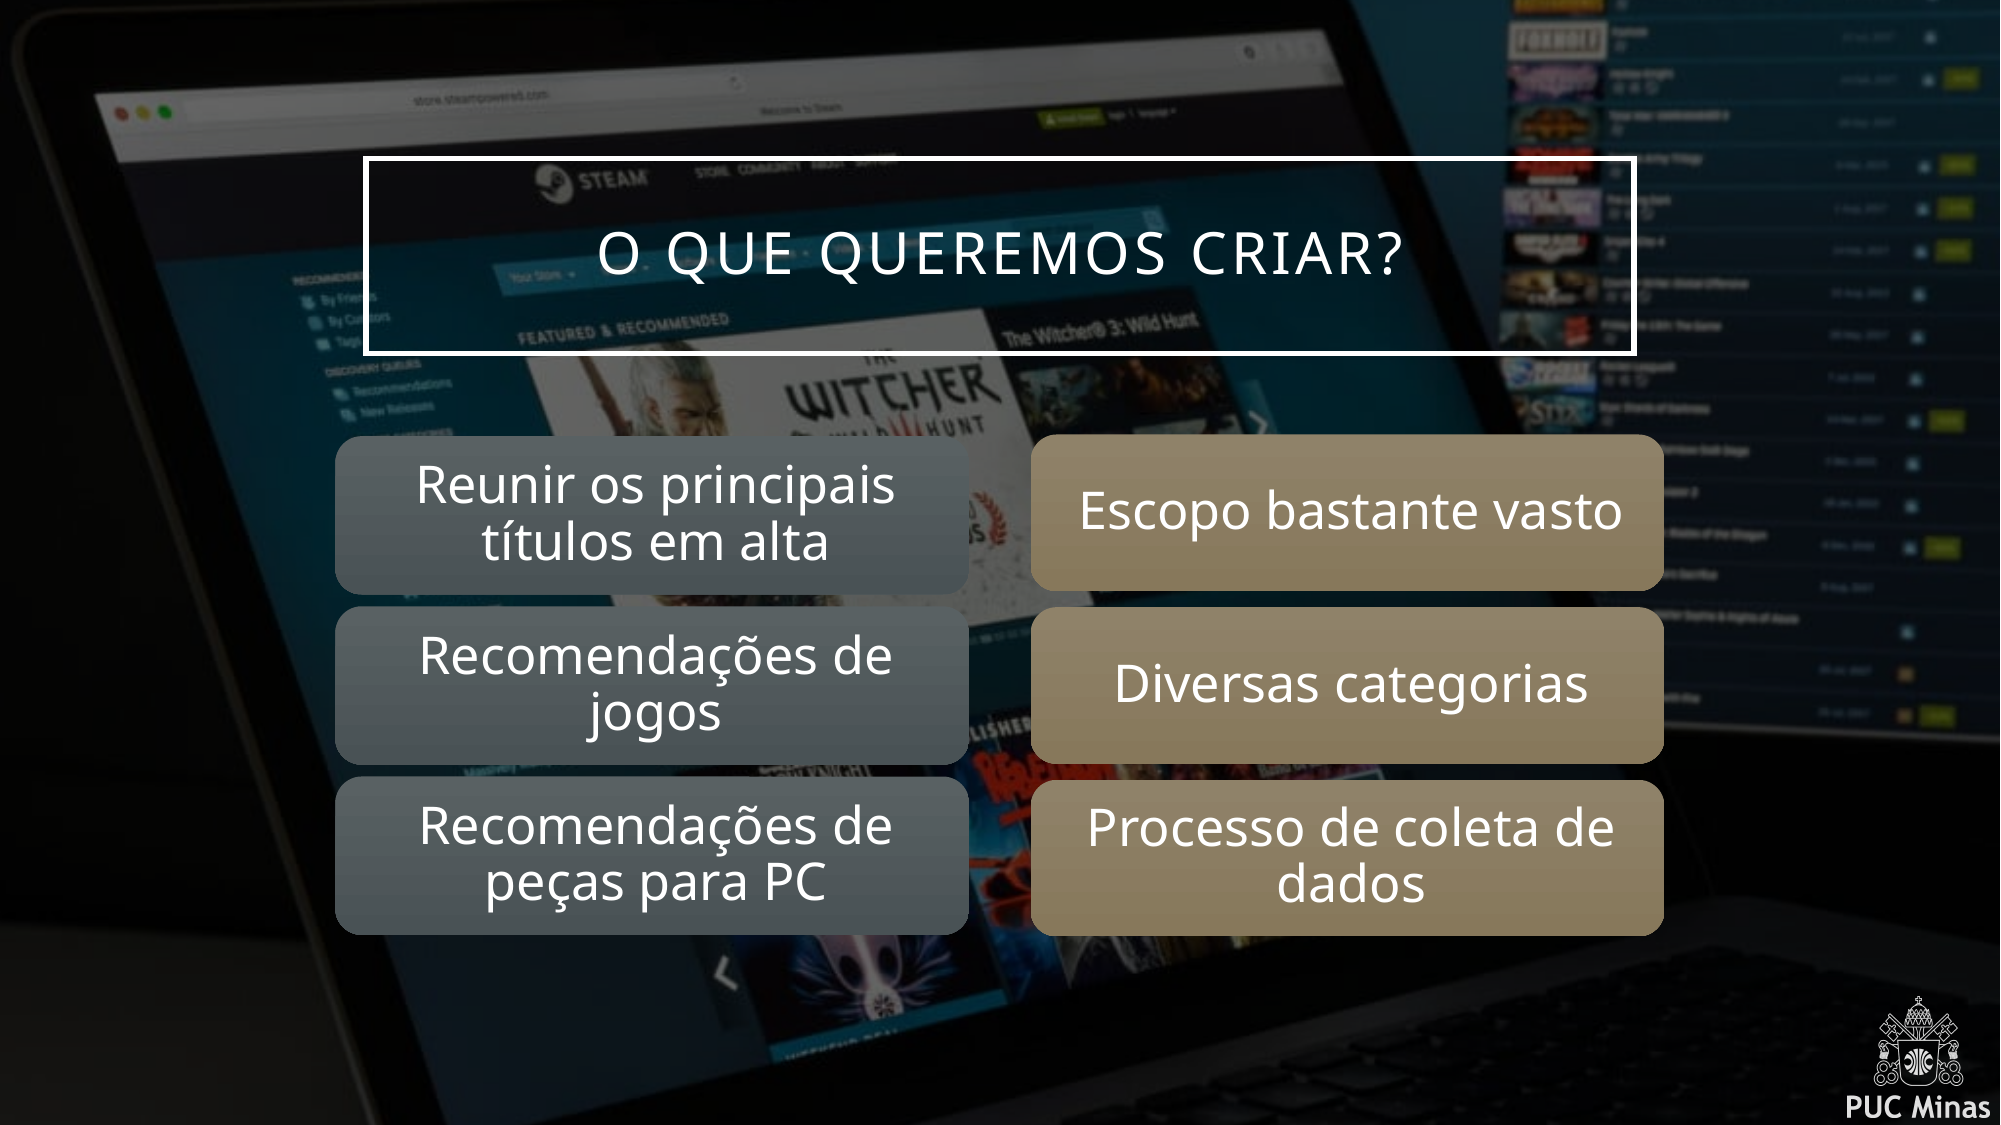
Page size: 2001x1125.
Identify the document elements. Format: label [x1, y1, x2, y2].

text_box [1030, 432, 1665, 939]
list [335, 432, 970, 939]
picture [0, 0, 2000, 1125]
